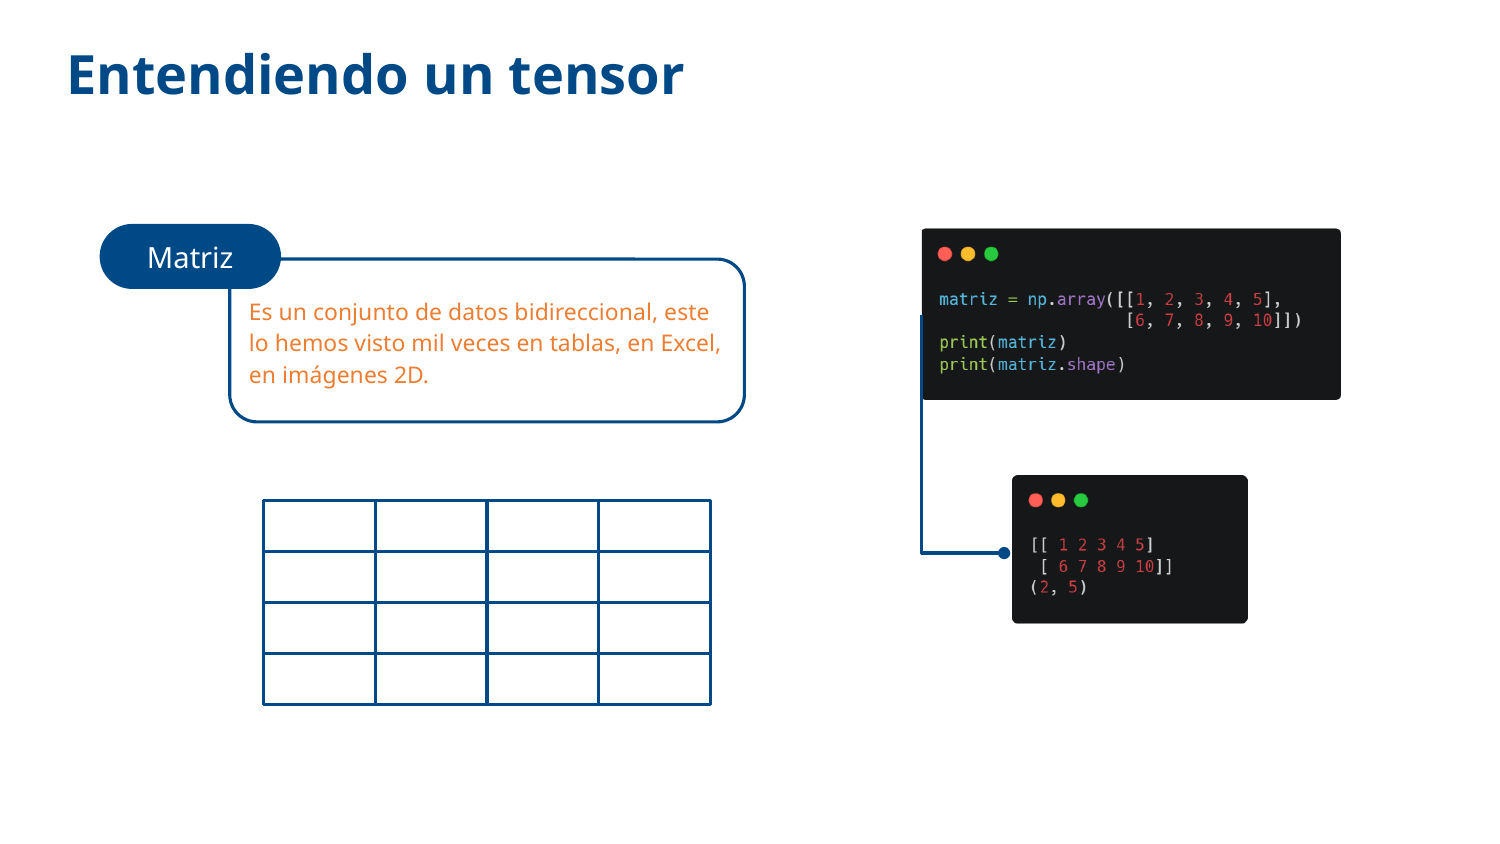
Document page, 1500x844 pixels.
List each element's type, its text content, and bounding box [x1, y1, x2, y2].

text_box [598, 500, 711, 551]
text_box [487, 500, 598, 551]
title Entendiendo un tensor [51, 32, 972, 127]
text_box [263, 551, 375, 602]
text_box [487, 653, 598, 705]
text_box [263, 653, 375, 705]
text_box [487, 551, 598, 602]
text_box [263, 602, 375, 653]
text_box [487, 602, 598, 653]
text_box [598, 602, 711, 653]
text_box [921, 314, 1005, 554]
text_box [598, 653, 711, 705]
text_box [375, 500, 487, 551]
text_box Matriz [99, 223, 282, 289]
text_box [375, 602, 487, 653]
text_box Es un conjunto de datos bidireccional, este lo hemos visto mil veces en tablas, en Excel, en imágenes 2D. [229, 259, 745, 422]
text_box [375, 653, 487, 705]
picture [921, 223, 1348, 406]
text_box [375, 551, 487, 602]
picture [1004, 475, 1251, 631]
text_box [263, 500, 375, 551]
text_box [598, 551, 711, 602]
